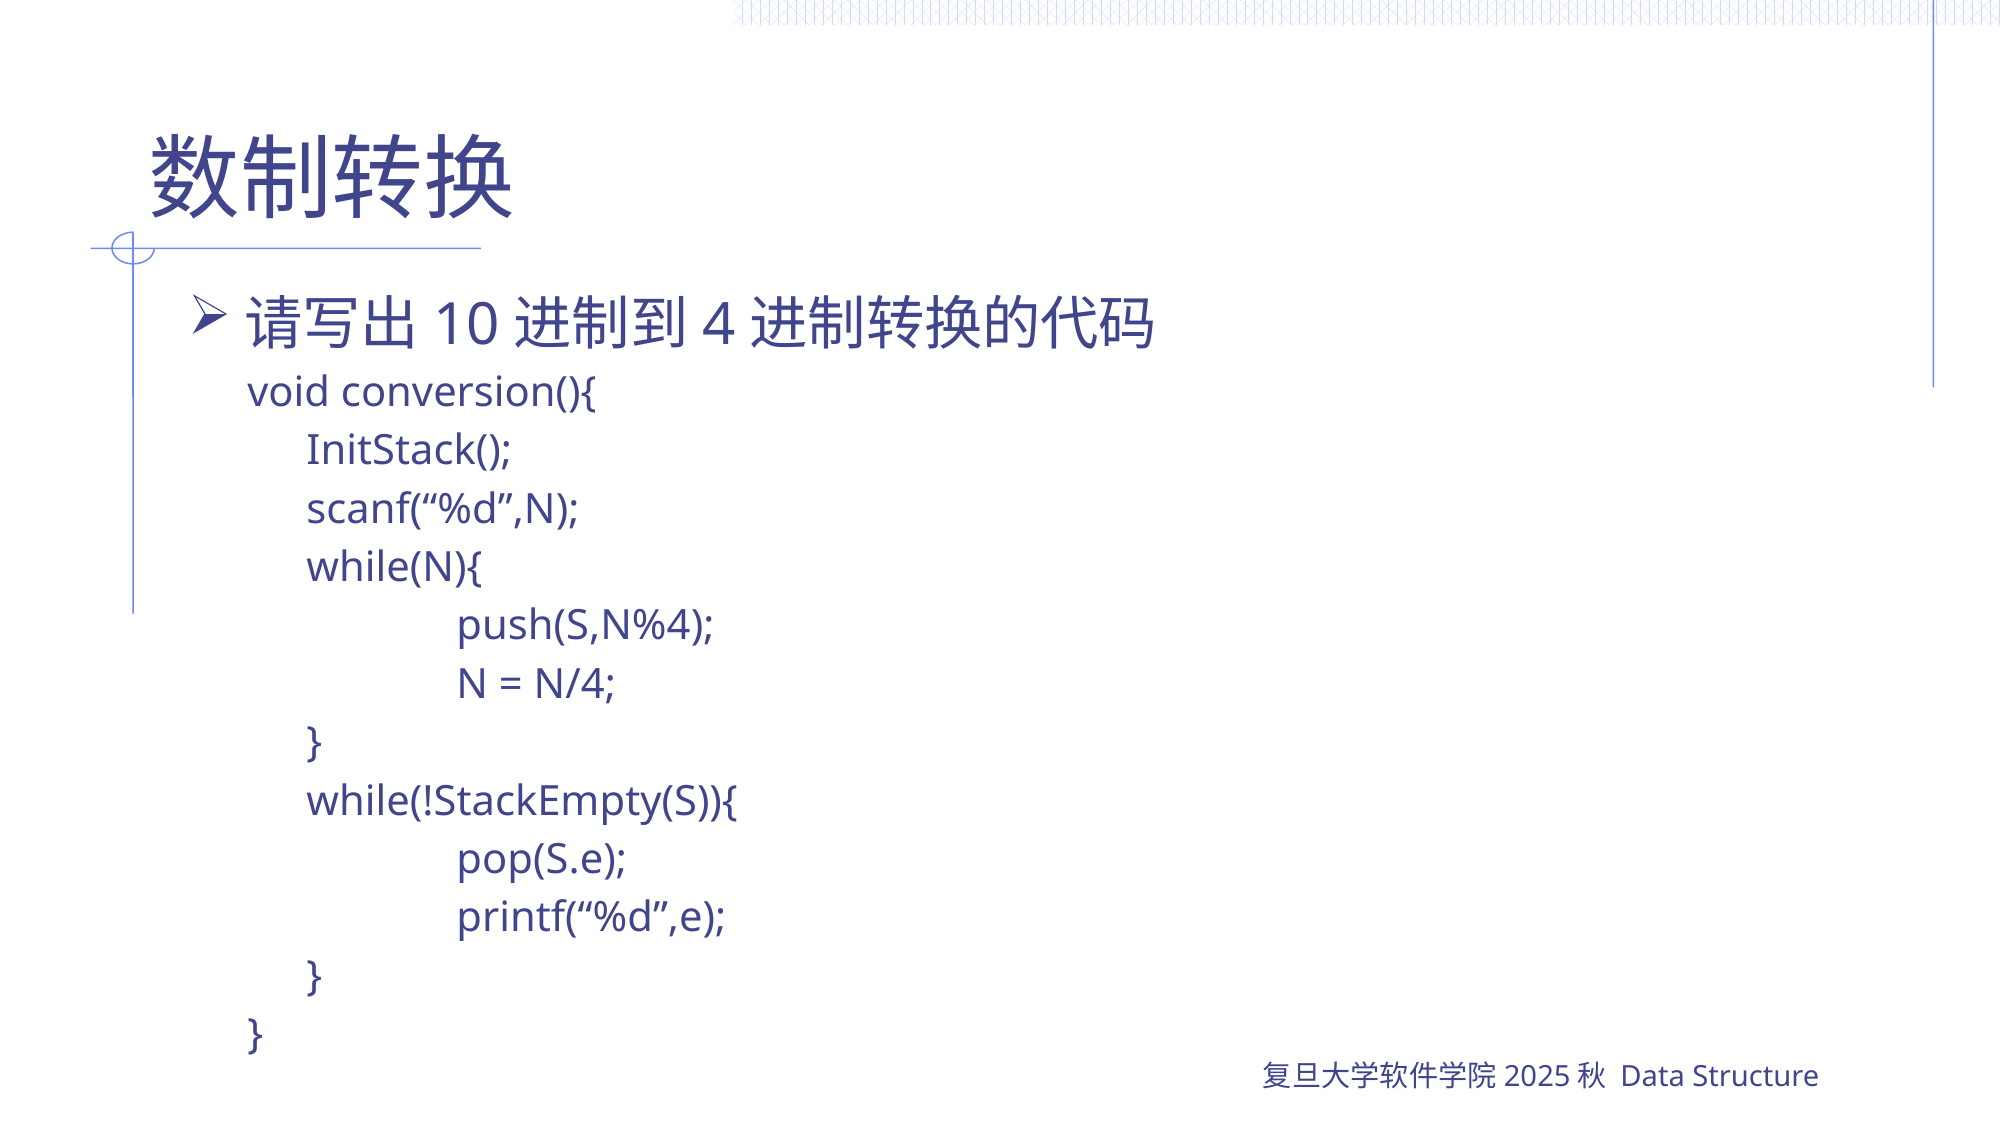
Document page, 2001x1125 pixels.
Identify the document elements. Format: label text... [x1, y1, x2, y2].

title 数制转换 [133, 50, 1834, 238]
list 请写出10进制到4进制转换的代码 void conversion(){ InitStack(); scanf(“%d”,N); while(N){ push(S,N%4); N = N/4; } while(!StackEmpty(S)){ pop(S.e); printf(“%d”,e); } } [173, 278, 1874, 954]
